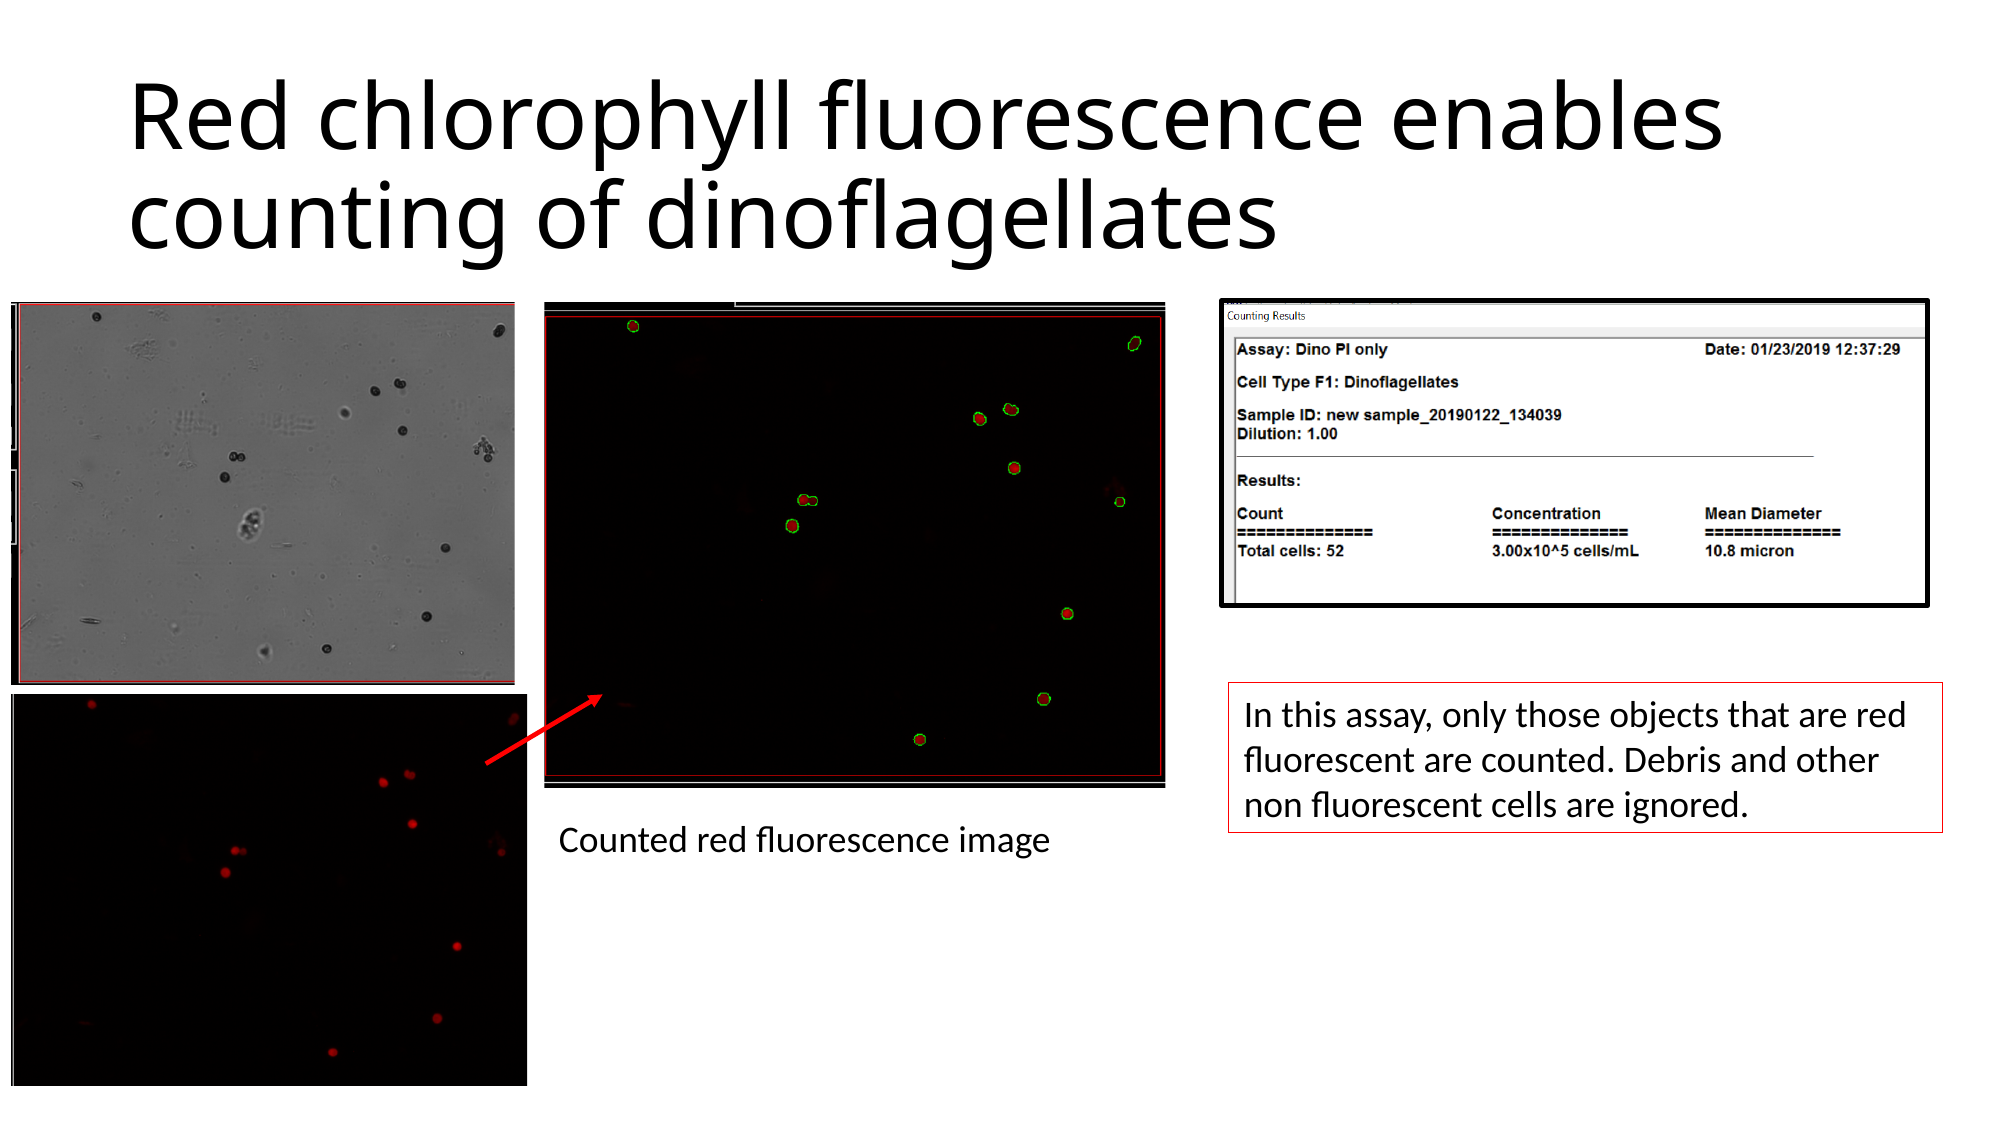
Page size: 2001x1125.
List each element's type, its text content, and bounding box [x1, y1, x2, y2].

picture [1224, 302, 1926, 604]
picture [11, 694, 528, 1086]
text_box In this assay, only those objects that are red fluorescent are counted. Debris and other non fluorescent cells are ignored. [1228, 682, 1943, 833]
picture [11, 302, 515, 685]
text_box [485, 694, 603, 764]
title Red chlorophyll fluorescence enables counting of dinoflagellates [112, 60, 1838, 278]
text_box Counted red fluorescence image [544, 807, 1154, 868]
picture [544, 302, 1166, 788]
